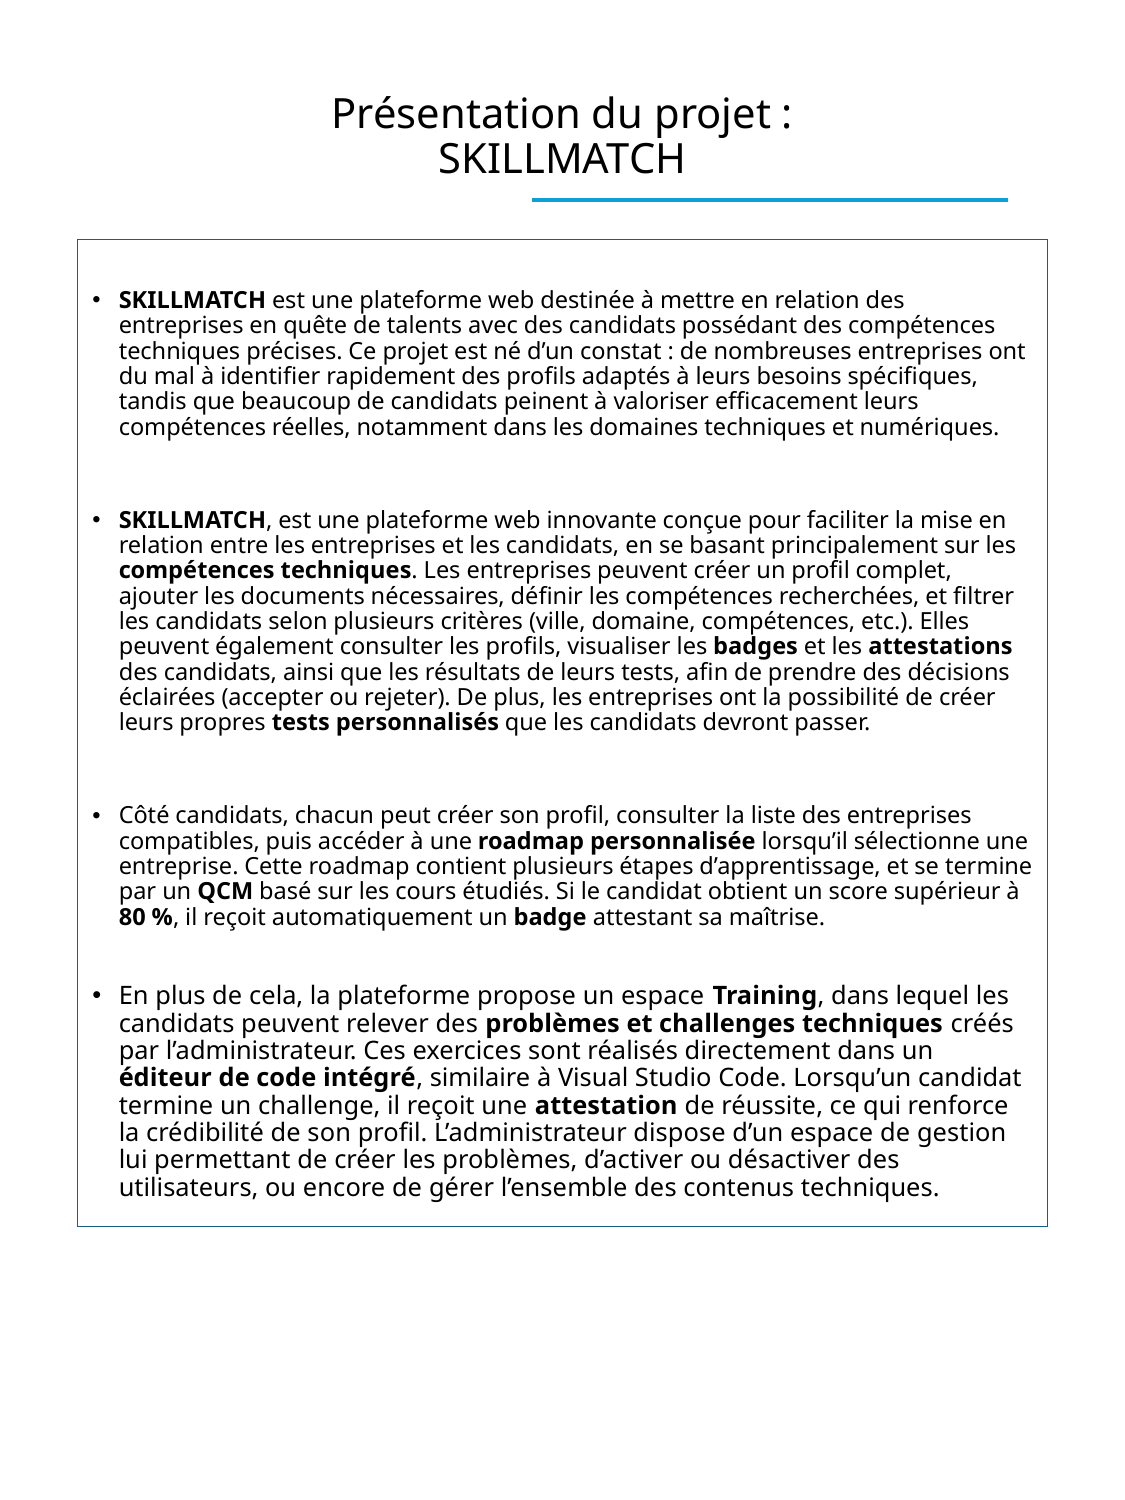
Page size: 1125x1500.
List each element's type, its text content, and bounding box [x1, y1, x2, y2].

list SKILLMATCH est une plateforme web destinée à mettre en relation des entreprises en quête de talents avec des candidats possédant des compétences techniques précises. Ce projet est né d’un constat : de nombreuses entreprises ont du mal à identifier rapidement des profils adaptés à leurs besoins spécifiques, tandis que beaucoup de candidats peinent à valoriser efficacement leurs compétences réelles, notamment dans les domaines techniques et numériques. SKILLMATCH, est une plateforme web innovante conçue pour faciliter la mise en relation entre les entreprises et les candidats, en se basant principalement sur les compétences techniques. Les entreprises peuvent créer un profil complet, ajouter les documents nécessaires, définir les compétences recherchées, et filtrer les candidats selon plusieurs critères (ville, domaine, compétences, etc.). Elles peuvent également consulter les profils, visualiser les badges et les attestations des candidats, ainsi que les résultats de leurs tests, afin de prendre des décisions éclairées (accepter ou rejeter). De plus, les entreprises ont la possibilité de créer leurs propres tests personnalisés que les candidats devront passer. Côté candidats, chacun peut créer son profil, consulter la liste des entreprises compatibles, puis accéder à une roadmap personnalisée lorsqu’il sélectionne une entreprise. Cette roadmap contient plusieurs étapes d’apprentissage, et se termine par un QCM basé sur les cours étudiés. Si le candidat obtient un score supérieur à 80 %, il reçoit automatiquement un badge attestant sa maîtrise. En plus de cela, la plateforme propose un espace Training, dans lequel les candidats peuvent relever des problèmes et challenges techniques créés par l’administrateur. Ces exercices sont réalisés directement dans un éditeur de code intégré, similaire à Visual Studio Code. Lorsqu’un candidat termine un challenge, il reçoit une attestation de réussite, ce qui renforce la crédibilité de son profil. L’administrateur dispose d’un espace de gestion lui permettant de créer les problèmes, d’activer ou désactiver des utilisateurs, ou encore de gérer l’ensemble des contenus techniques. [76, 238, 1049, 1227]
title Présentation du projet : SKILLMATCH [206, 71, 919, 204]
